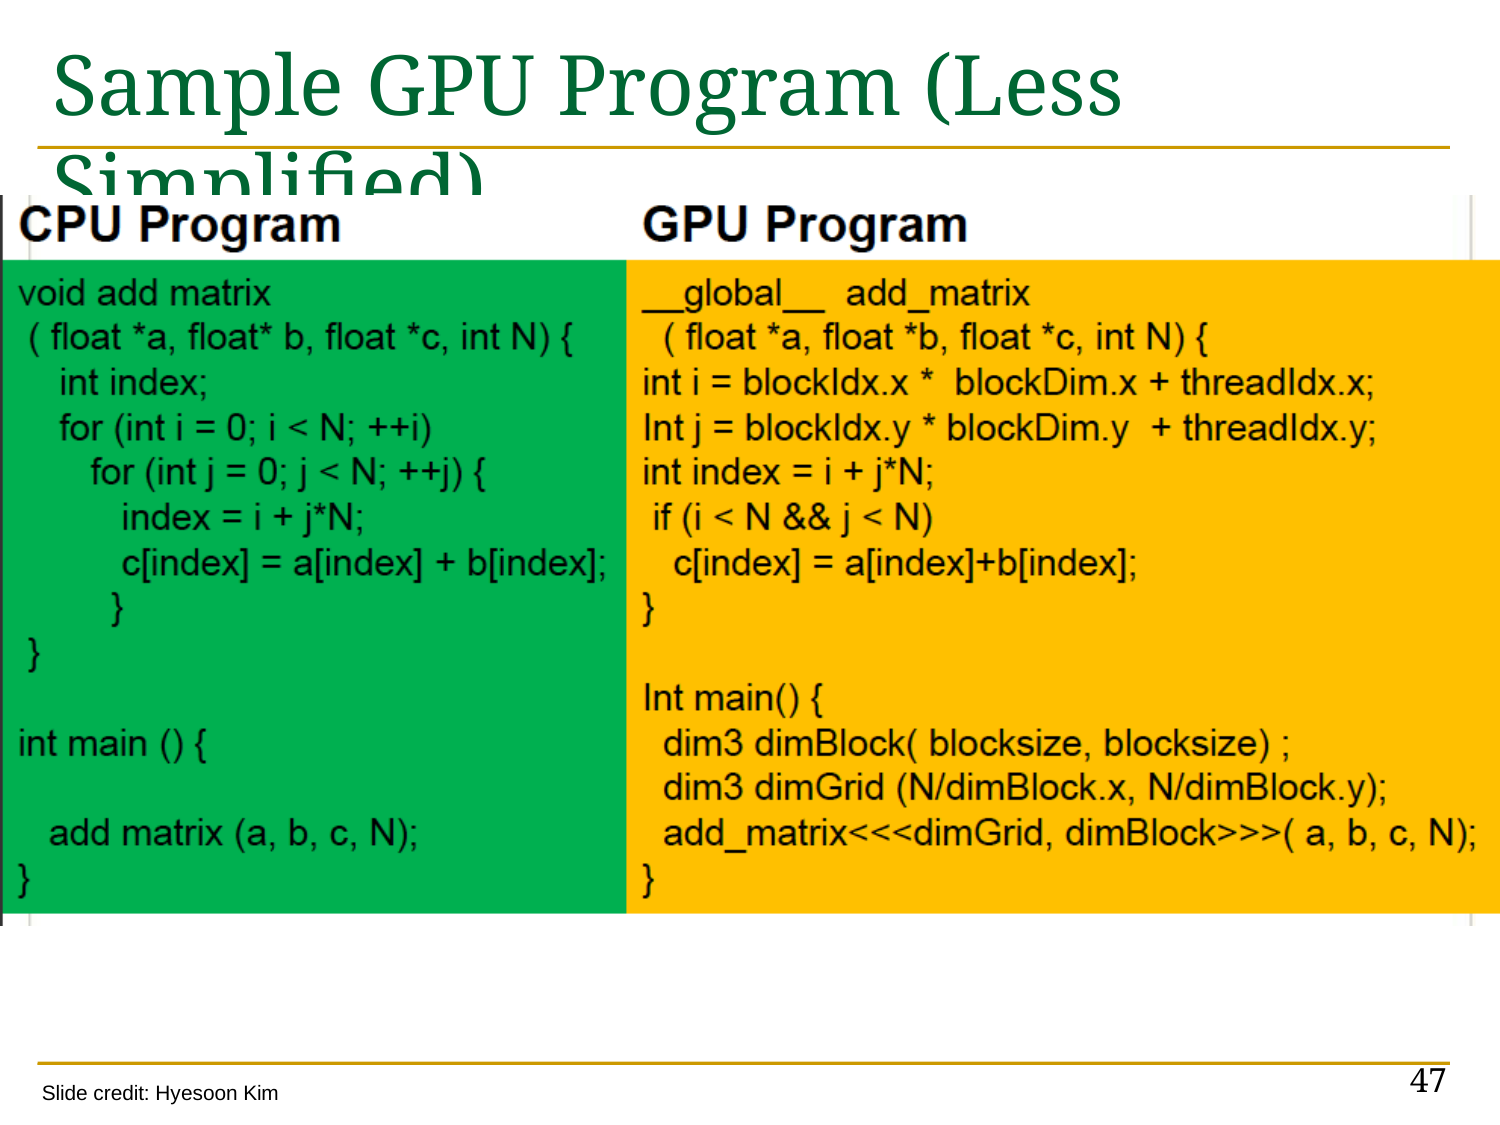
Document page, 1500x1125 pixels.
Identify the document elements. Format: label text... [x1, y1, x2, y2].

picture [0, 195, 1500, 926]
slide_number 47 [1111, 1036, 1462, 1112]
text_box Slide credit: Hyesoon Kim [27, 1072, 294, 1112]
title Sample GPU Program (Less Simplified) [37, 24, 1450, 194]
